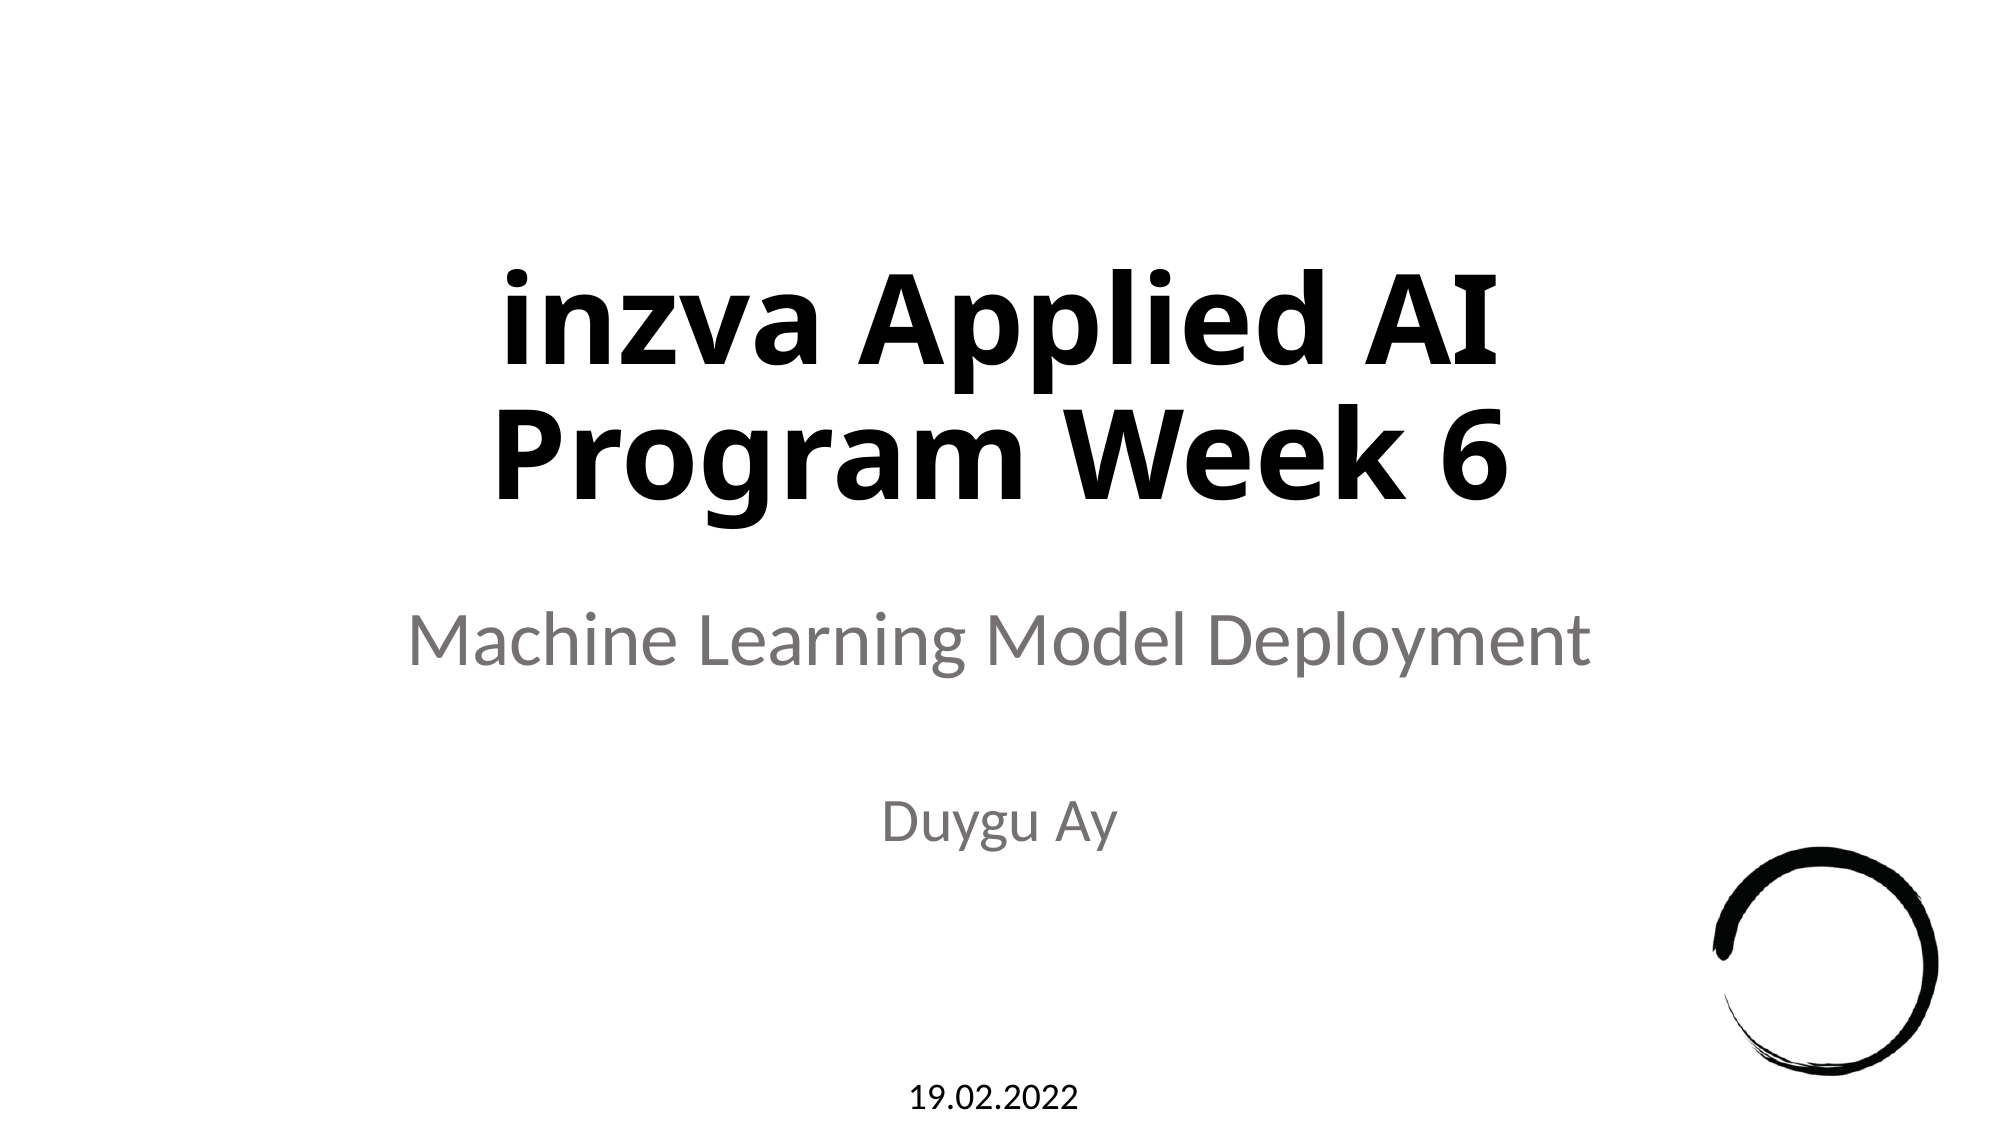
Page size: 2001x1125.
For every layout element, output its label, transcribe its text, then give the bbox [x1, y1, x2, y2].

title inzva Applied AI Program Week 6 [249, 142, 1750, 535]
picture [1706, 837, 1949, 1085]
subtitle Machine Learning Model Deployment Duygu Ay [249, 590, 1750, 863]
text_box 19.02.2022 [893, 1064, 1107, 1125]
